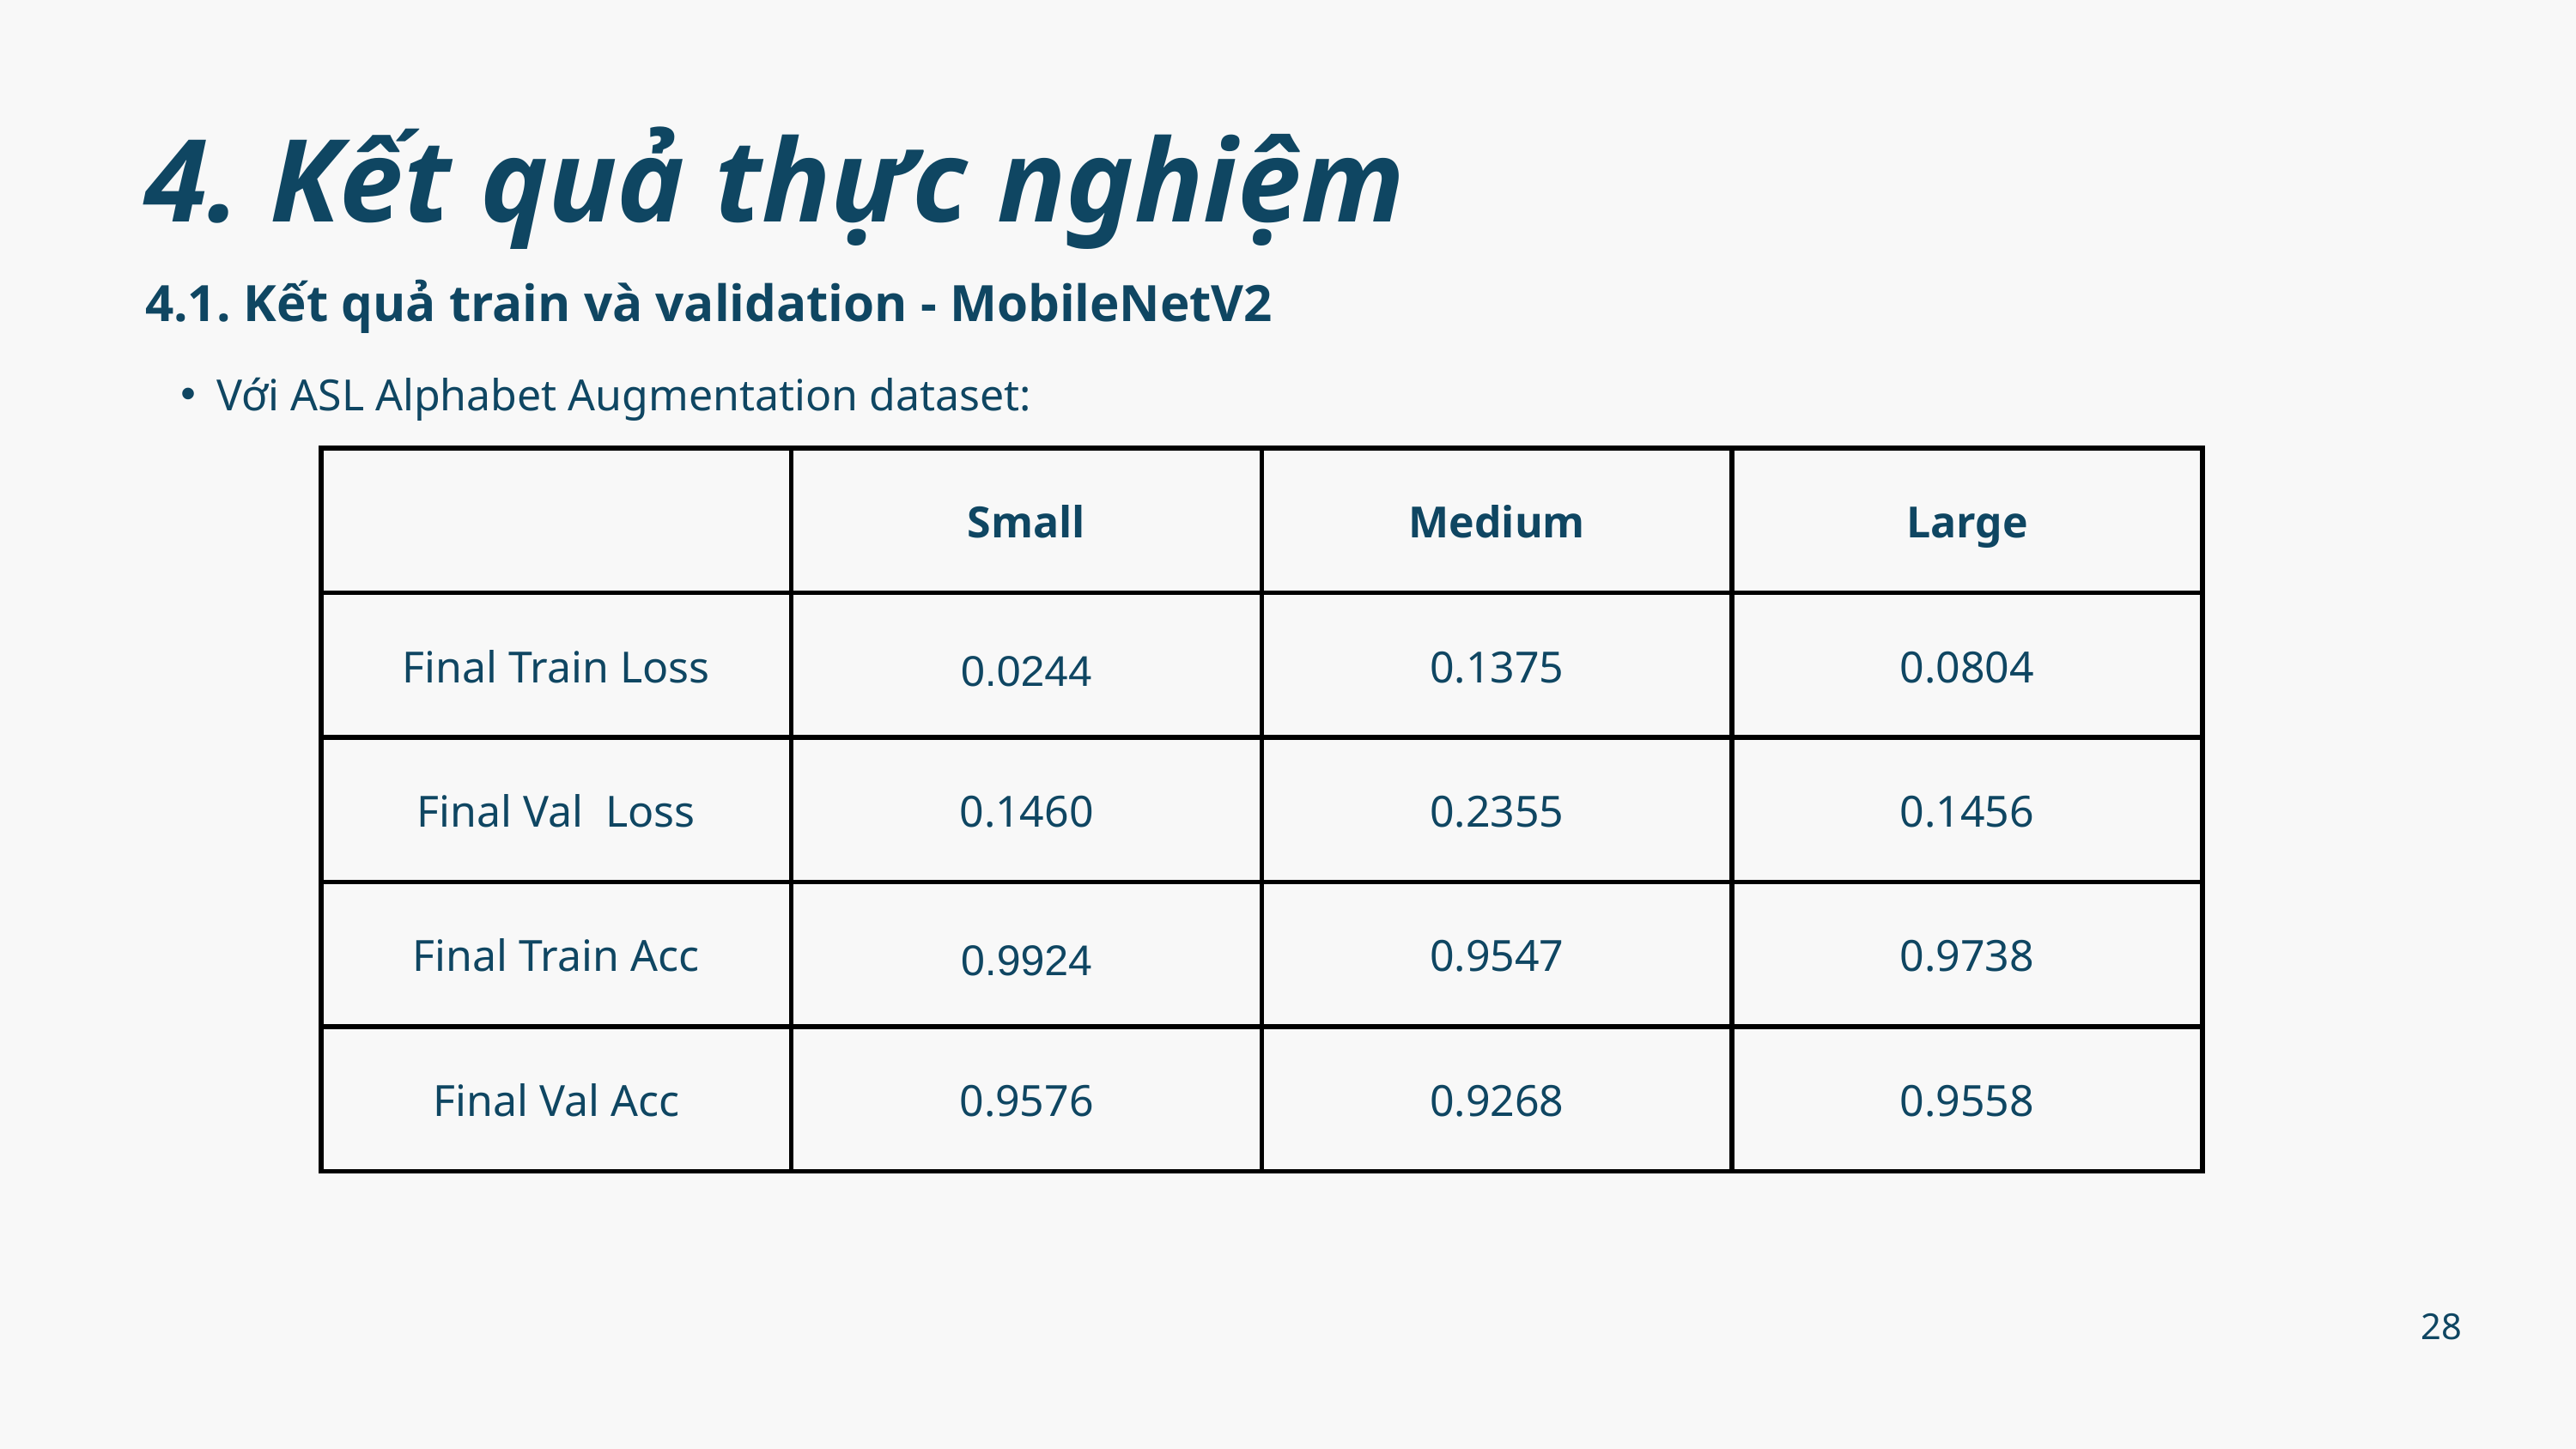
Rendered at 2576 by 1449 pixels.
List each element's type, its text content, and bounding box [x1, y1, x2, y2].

table_cell 0.1460 [793, 740, 1260, 880]
table_cell 0.1456 [1735, 740, 2200, 880]
table_header Medium [1264, 451, 1729, 591]
table_cell 0.2355 [1264, 740, 1729, 880]
table_cell 0.9576 [793, 1029, 1260, 1169]
table_cell 0.9547 [1264, 884, 1729, 1024]
table_cell Final Train Acc [324, 884, 789, 1024]
table_cell 0.9738 [1735, 884, 2200, 1024]
text_box 28 [2421, 1296, 2463, 1348]
table_cell 0.0804 [1735, 595, 2200, 735]
table_cell Final Val Acc [324, 1029, 789, 1169]
table_cell 0.9268 [1264, 1029, 1729, 1169]
table_cell 0.1375 [1264, 595, 1729, 735]
table_cell 0.9558 [1735, 1029, 2200, 1169]
table_cell Final Val Loss [324, 740, 789, 880]
table_header Large [1735, 451, 2200, 591]
table_cell Final Train Loss [324, 595, 789, 735]
table_header Small [793, 451, 1260, 591]
text_box 4. Kết quả thực nghiệm [144, 84, 2127, 246]
text_box Với ASL Alphabet Augmentation dataset: [144, 346, 2379, 420]
text_box 4.1. Kết quả train và validation - MobileNetV2 [145, 261, 2202, 331]
table_cell 0.0244 [793, 595, 1260, 735]
table_cell 0.9924 [793, 884, 1260, 1024]
table_header [324, 451, 789, 591]
